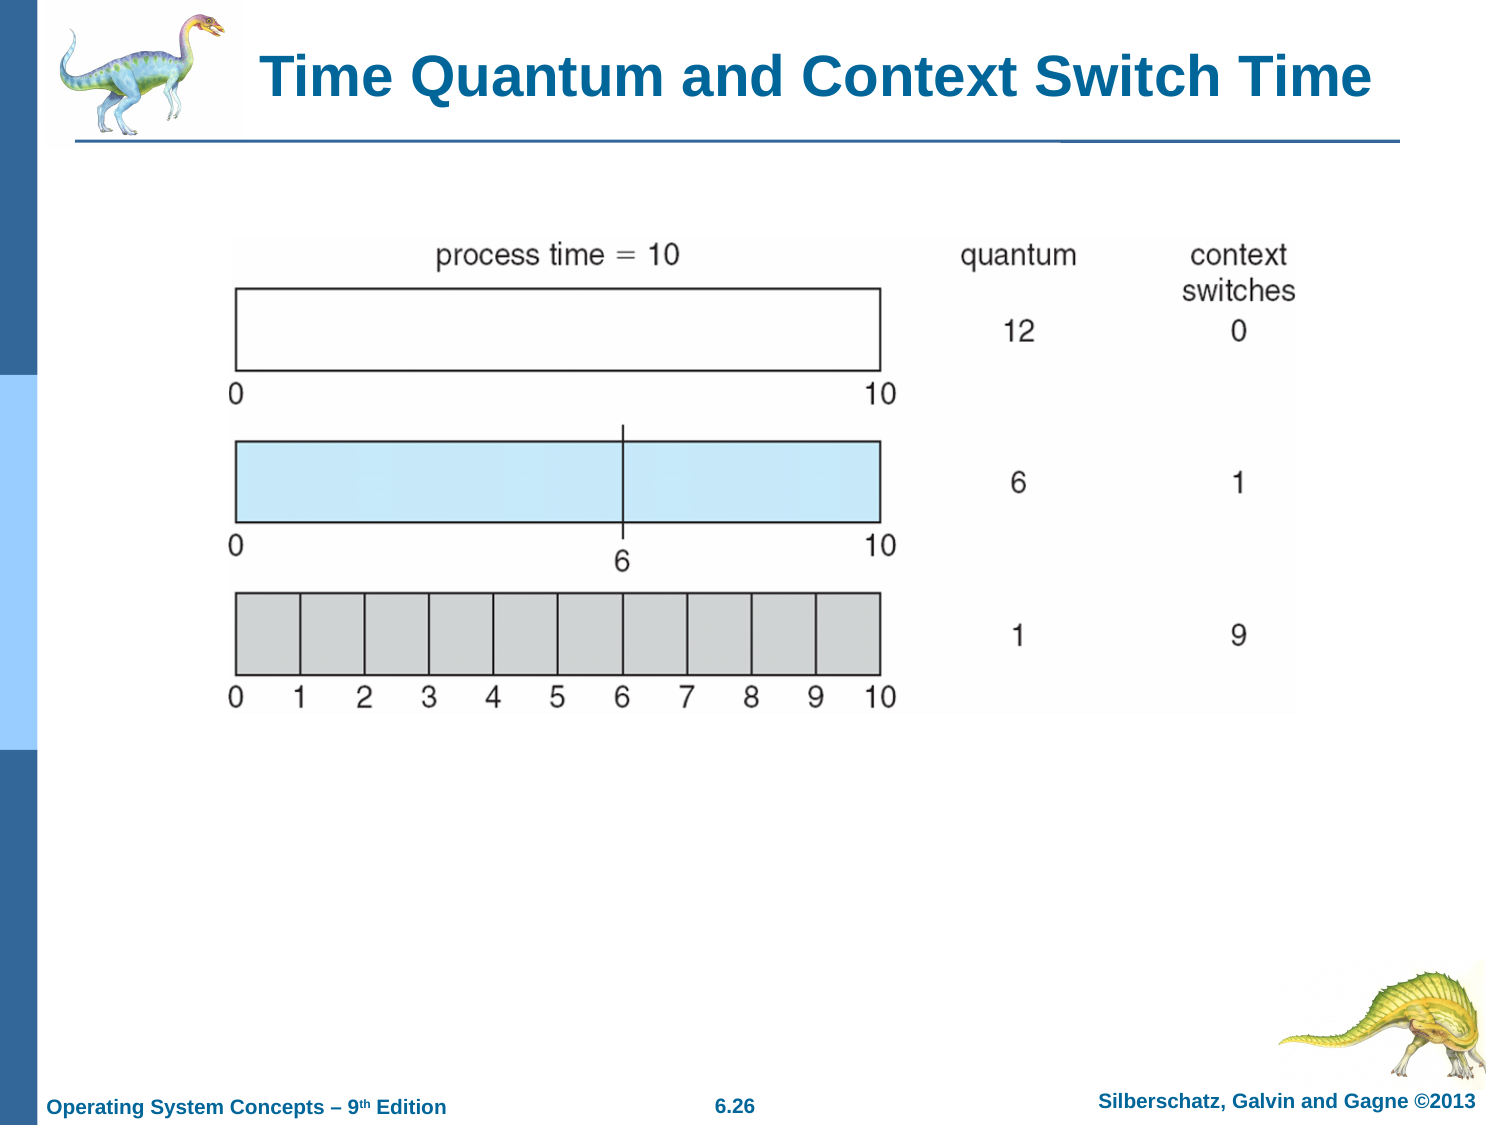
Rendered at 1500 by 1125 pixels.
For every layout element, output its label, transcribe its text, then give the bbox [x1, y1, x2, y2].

picture [46, 0, 243, 149]
title Time Quantum and Context Switch Time [174, 29, 1459, 117]
picture [1275, 959, 1486, 1090]
picture [224, 237, 1297, 715]
